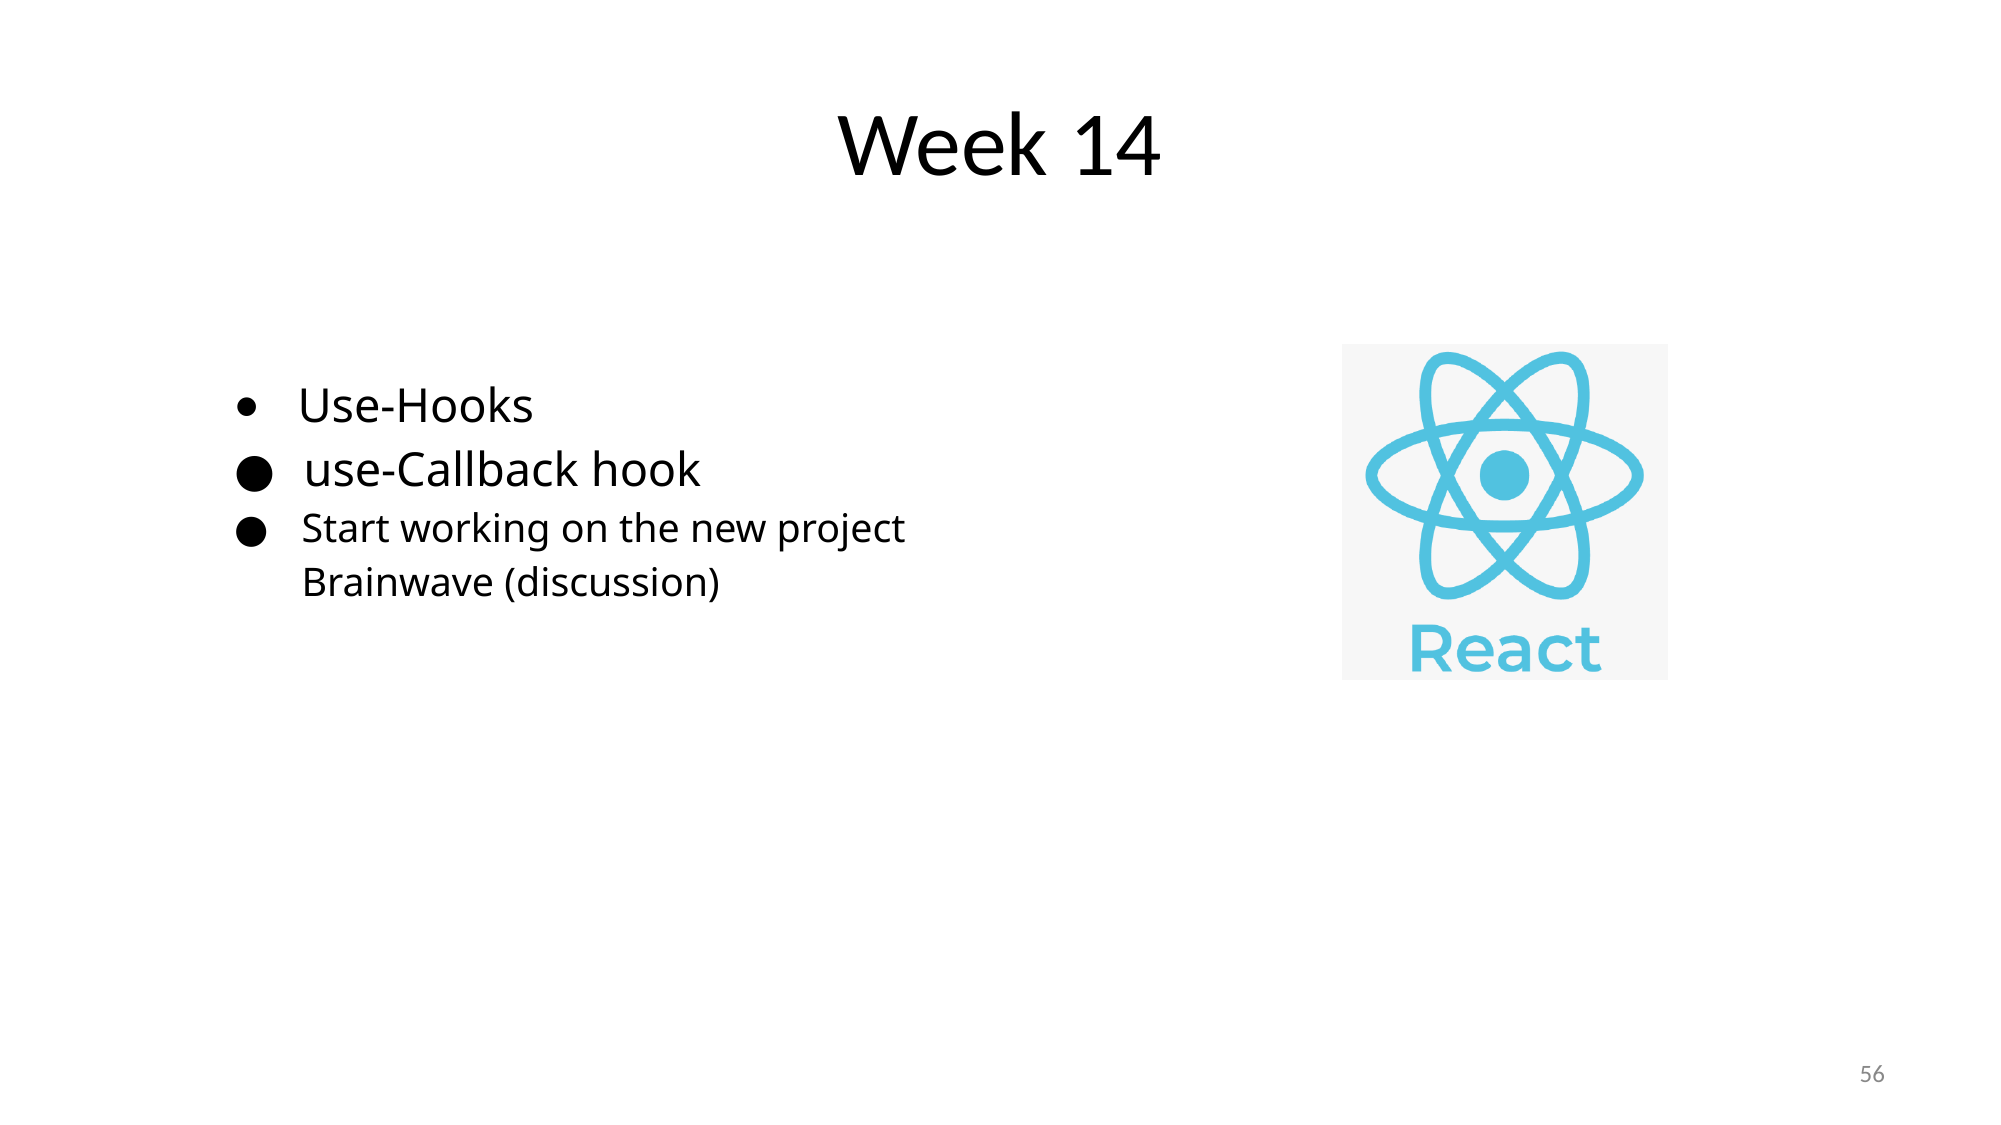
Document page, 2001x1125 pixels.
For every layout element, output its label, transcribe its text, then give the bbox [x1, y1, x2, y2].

slide_number ‹#› [1433, 1042, 1900, 1103]
picture [1341, 344, 1668, 680]
text_box Use-Hooks use-Callback hook Start working on the new project Brainwave (discussion) [208, 296, 1812, 873]
title Week 14 [99, 45, 1900, 233]
